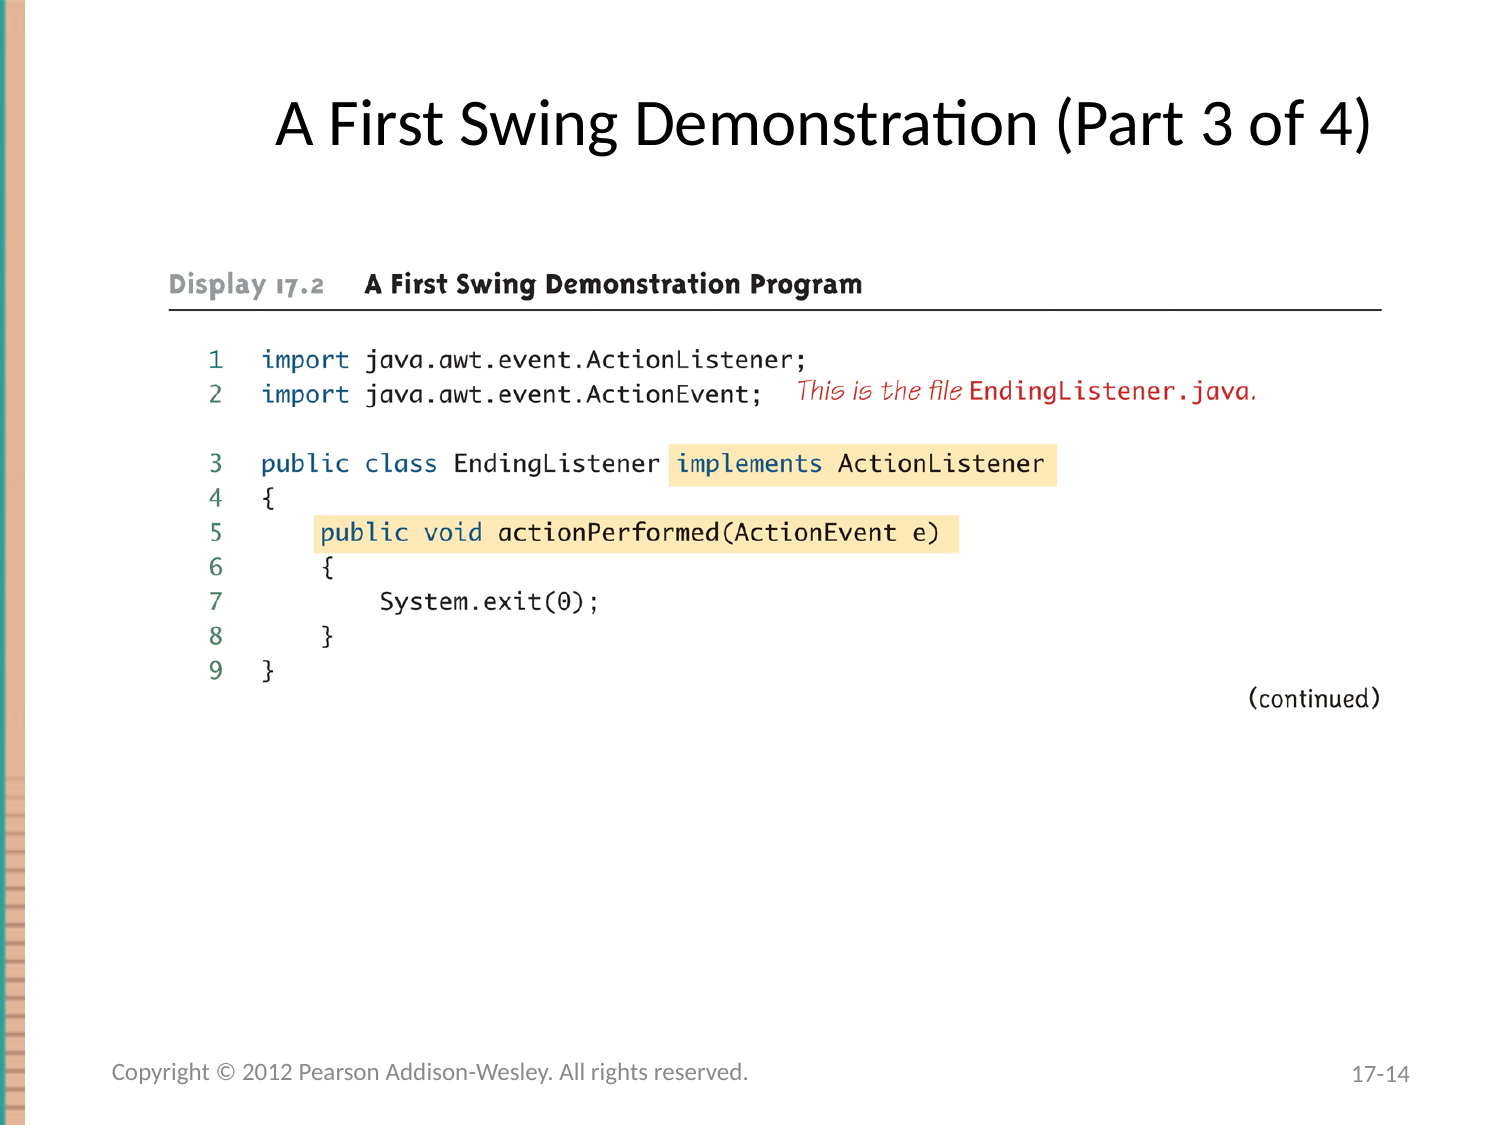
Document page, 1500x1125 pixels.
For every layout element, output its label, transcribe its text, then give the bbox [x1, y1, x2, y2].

picture [137, 260, 1413, 721]
slide_number 17-14 [1074, 1042, 1425, 1103]
title A First Swing Demonstration (Part 3 of 4) [149, 24, 1500, 213]
picture [0, 0, 25, 1125]
footer Copyright © 2012 Pearson Addison-Wesley. All rights reserved. [75, 1040, 788, 1100]
